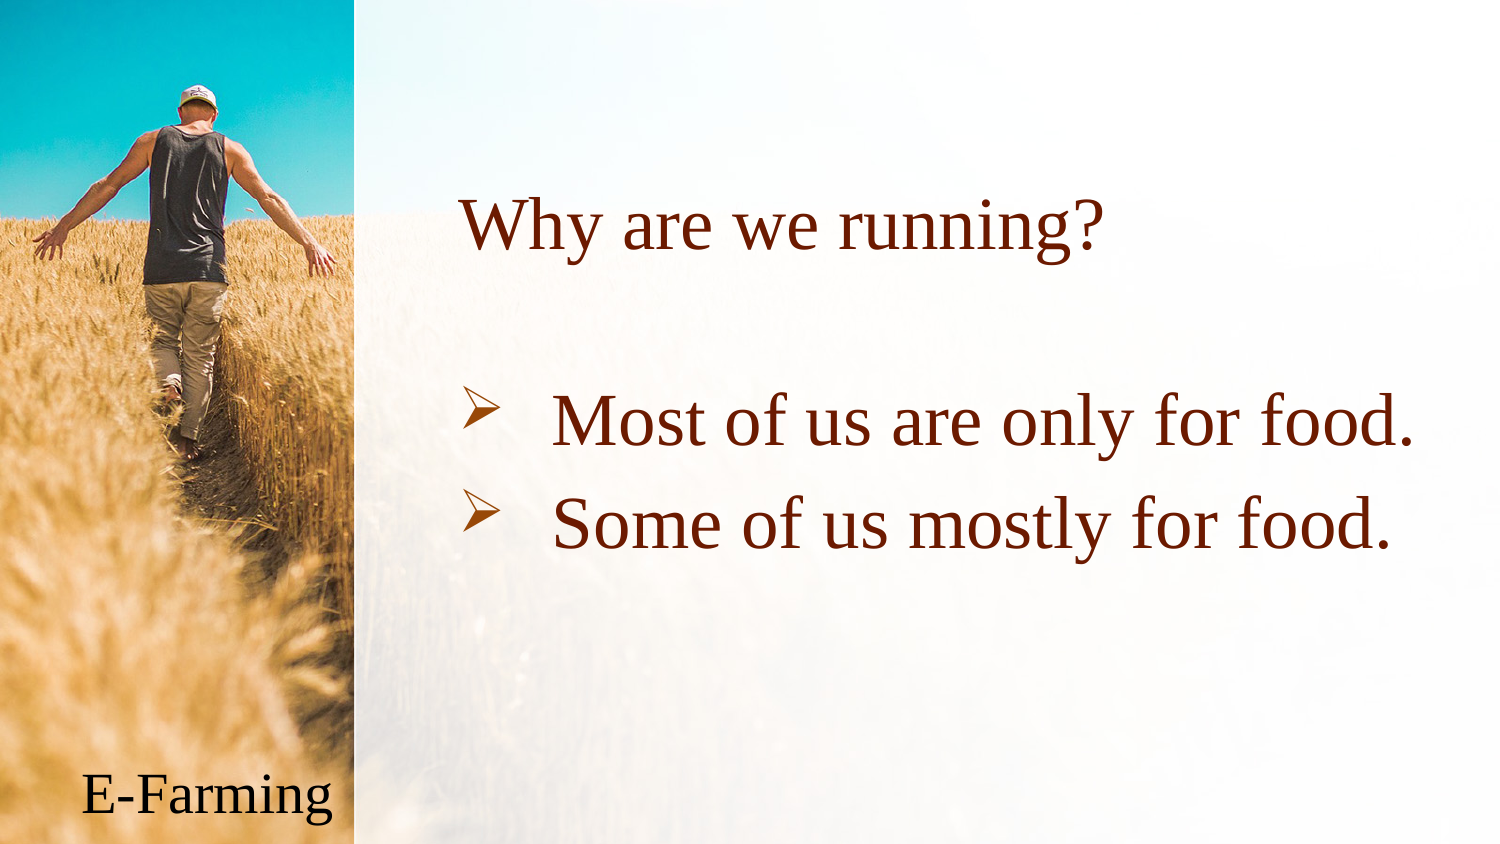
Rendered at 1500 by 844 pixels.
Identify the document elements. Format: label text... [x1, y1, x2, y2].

text_box E-Farming [23, 697, 350, 844]
picture [0, 0, 1500, 844]
text_box Why are we running? Most of us are only for food. Some of us mostly for food. [424, 146, 1500, 582]
